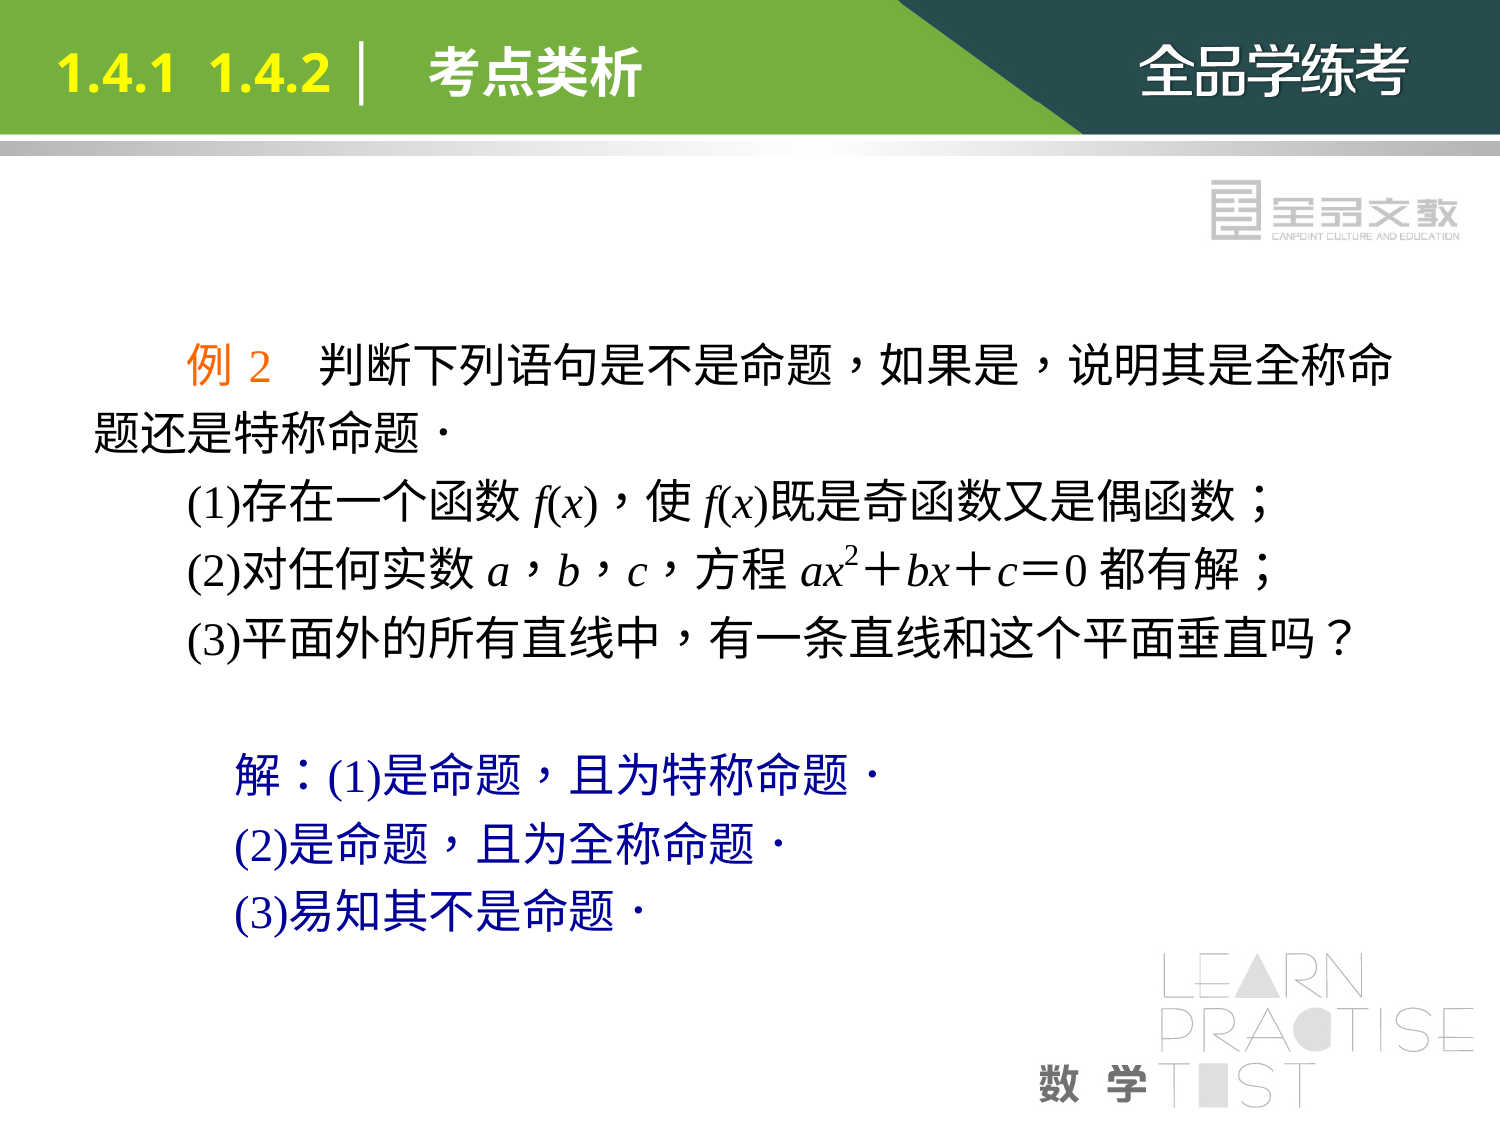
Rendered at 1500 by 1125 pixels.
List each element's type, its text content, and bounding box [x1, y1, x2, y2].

text_box 1.4.1 1.4.2 │ 考点类析 [41, 30, 1057, 111]
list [92, 327, 1397, 980]
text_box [140, 737, 1445, 1125]
picture [0, 0, 1500, 1125]
